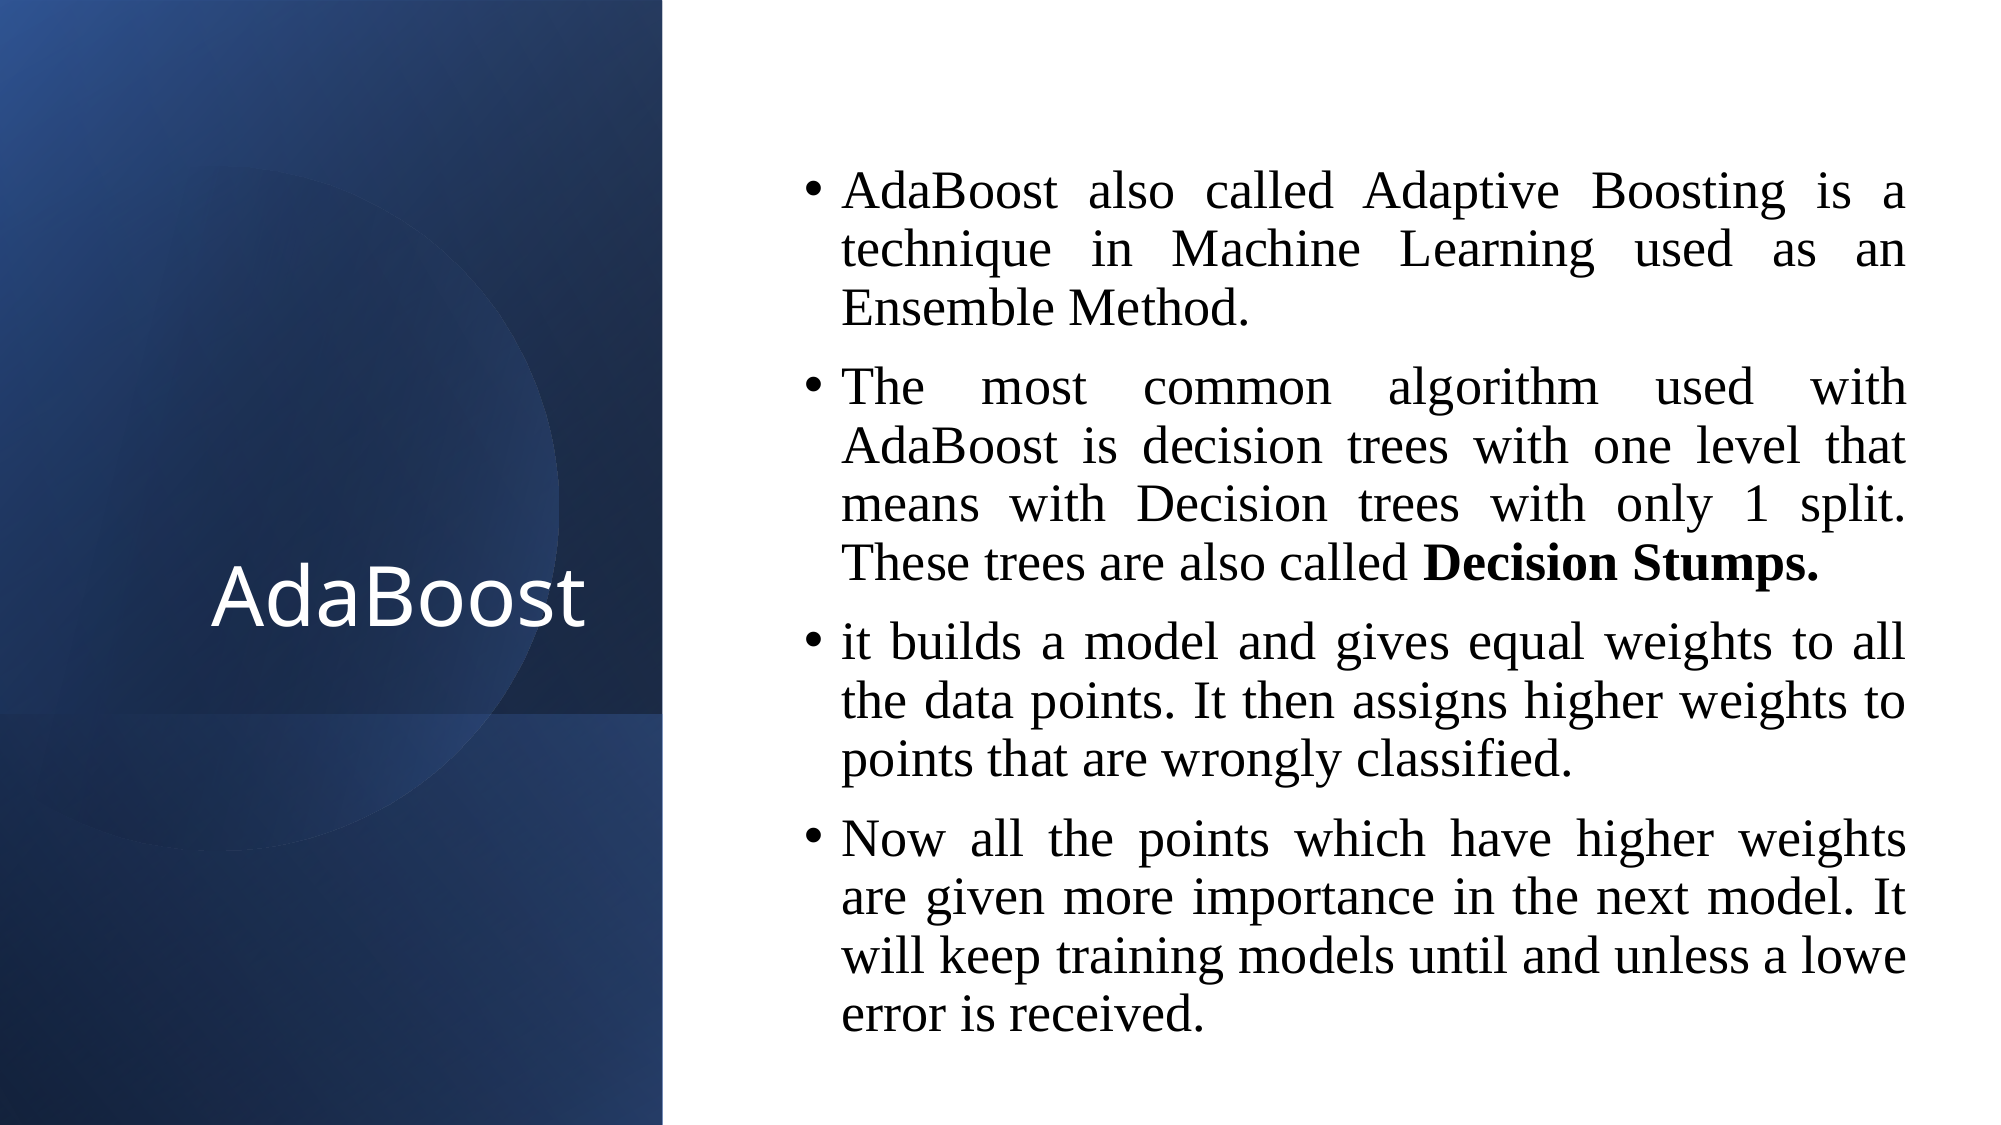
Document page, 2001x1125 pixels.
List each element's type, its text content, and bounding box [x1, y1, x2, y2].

list AdaBoost also called Adaptive Boosting is a technique in Machine Learning used as an Ensemble Method. The most common algorithm used with AdaBoost is decision trees with one level that means with Decision trees with only 1 split. These trees are also called Decision Stumps. it builds a model and gives equal weights to all the data points. It then assigns higher weights to points that are wrongly classified. Now all the points which have higher weights are given more importance in the next model. It will keep training models until and unless a lowe error is received. [789, 106, 1924, 1099]
title AdaBoost [76, 96, 602, 652]
text_box [0, 0, 663, 1124]
text_box [663, 0, 2000, 1125]
